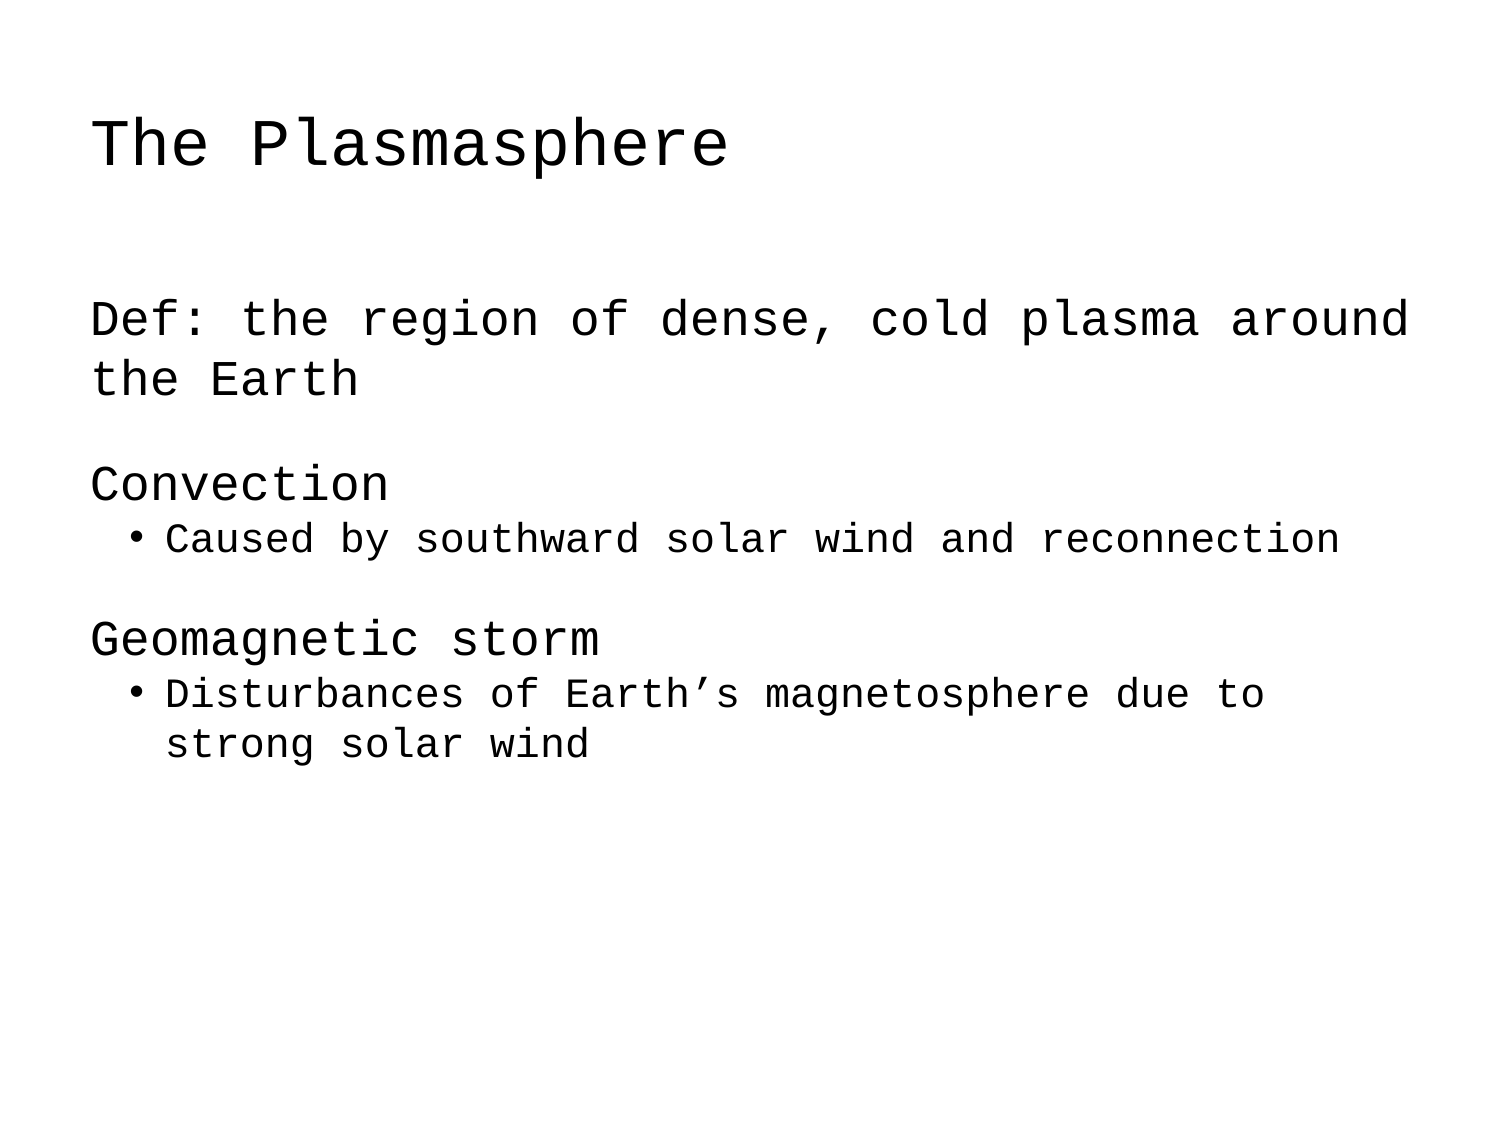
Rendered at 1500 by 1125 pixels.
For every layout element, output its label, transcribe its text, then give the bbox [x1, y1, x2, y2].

text_box Def: the region of dense, cold plasma around the Earth Convection Caused by southward solar wind and reconnection Geomagnetic storm Disturbances of Earth’s magnetosphere due to strong solar wind [74, 278, 1425, 774]
title The Plasmasphere [75, 45, 1425, 233]
